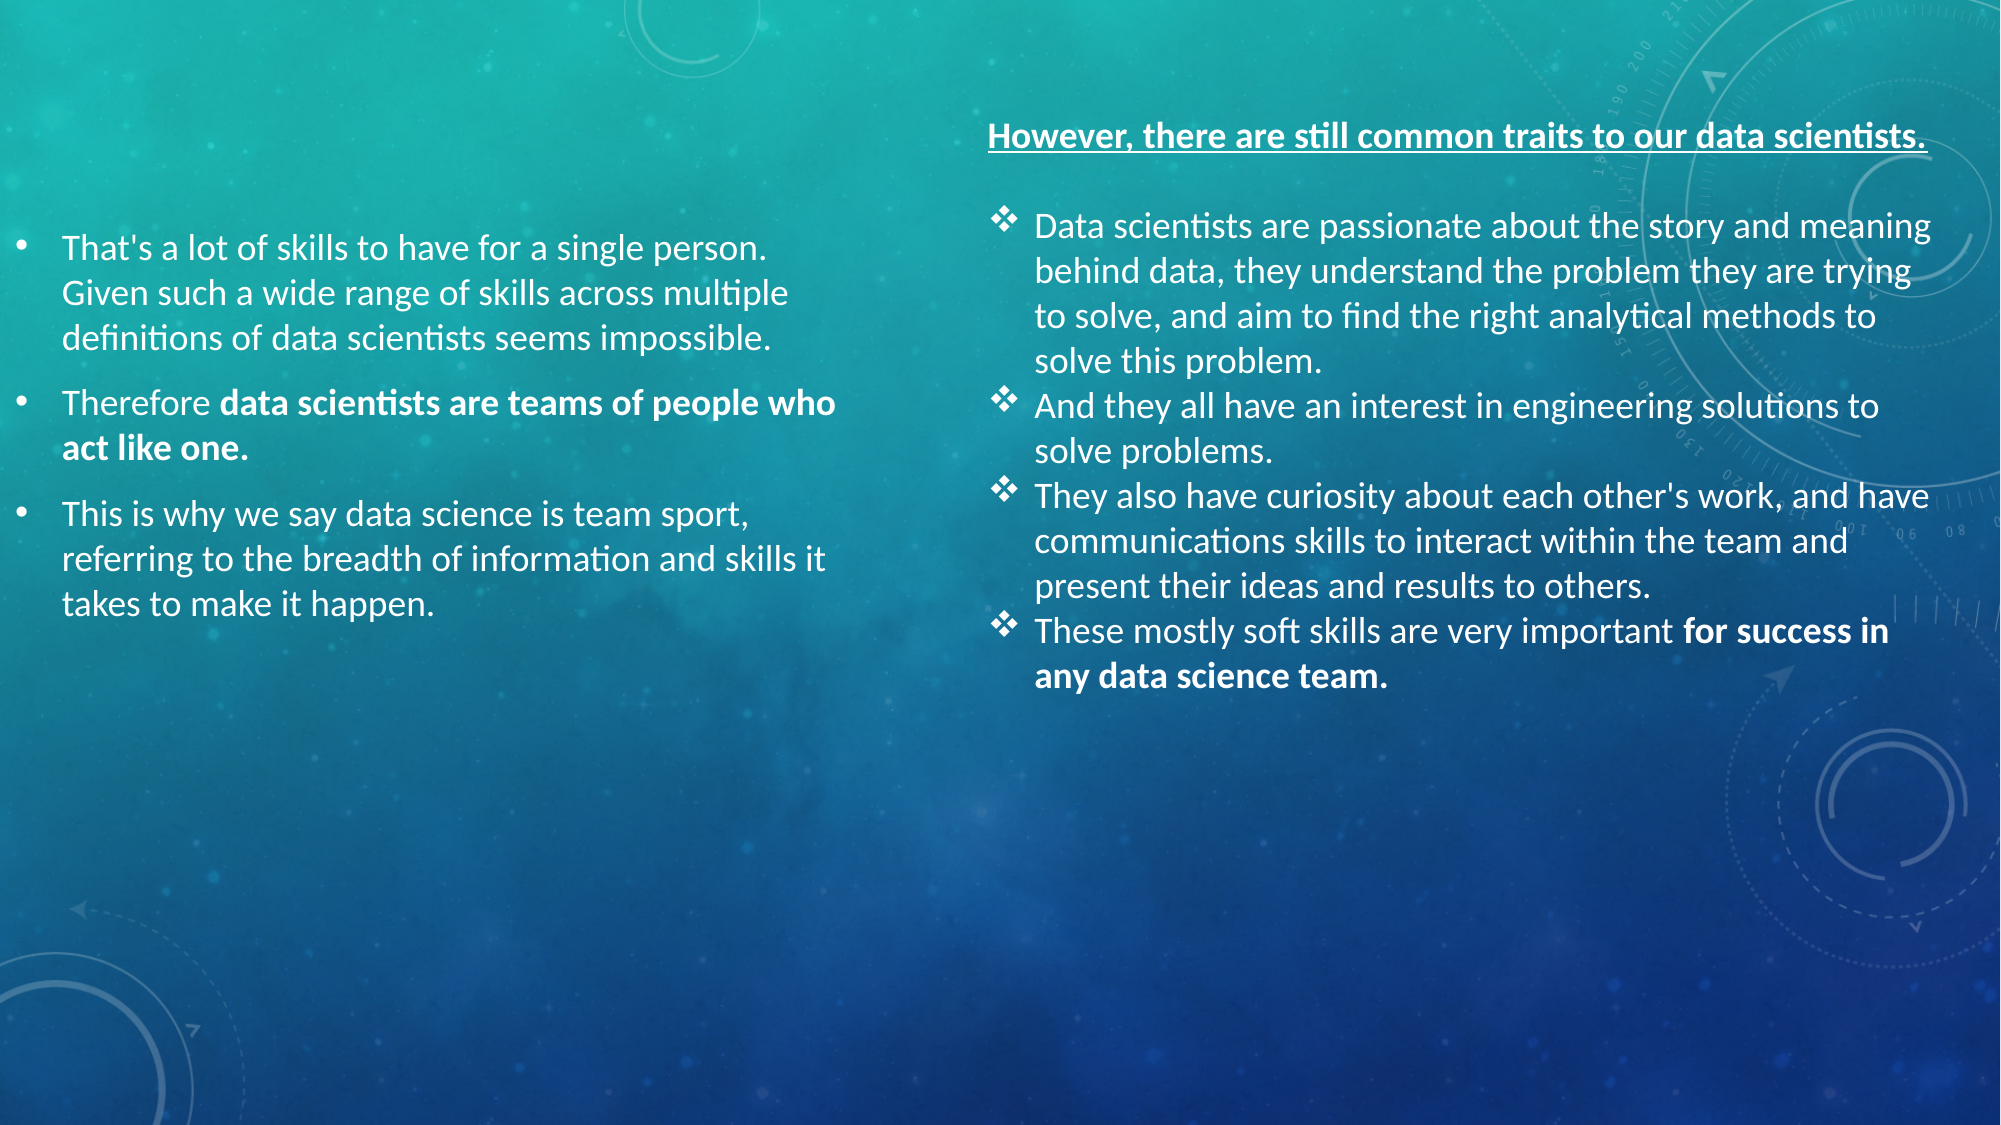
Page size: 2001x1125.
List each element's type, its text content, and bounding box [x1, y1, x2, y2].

list That's a lot of skills to have for a single person. Given such a wide range of skills across multiple definitions of data scientists seems impossible. Therefore data scientists are teams of people who act like one. This is why we say data science is team sport, referring to the breadth of information and skills it takes to make it happen. [0, 125, 854, 722]
text_box However, there are still common traits to our data scientists. Data scientists are passionate about the story and meaning behind data, they understand the problem they are trying to solve, and aim to find the right analytical methods to solve this problem. And they all have an interest in engineering solutions to solve problems. They also have curiosity about each other's work, and have communications skills to interact within the team and present their ideas and results to others. These mostly soft skills are very important for success in any data science team. [972, 103, 1950, 704]
picture [0, 0, 2001, 1125]
